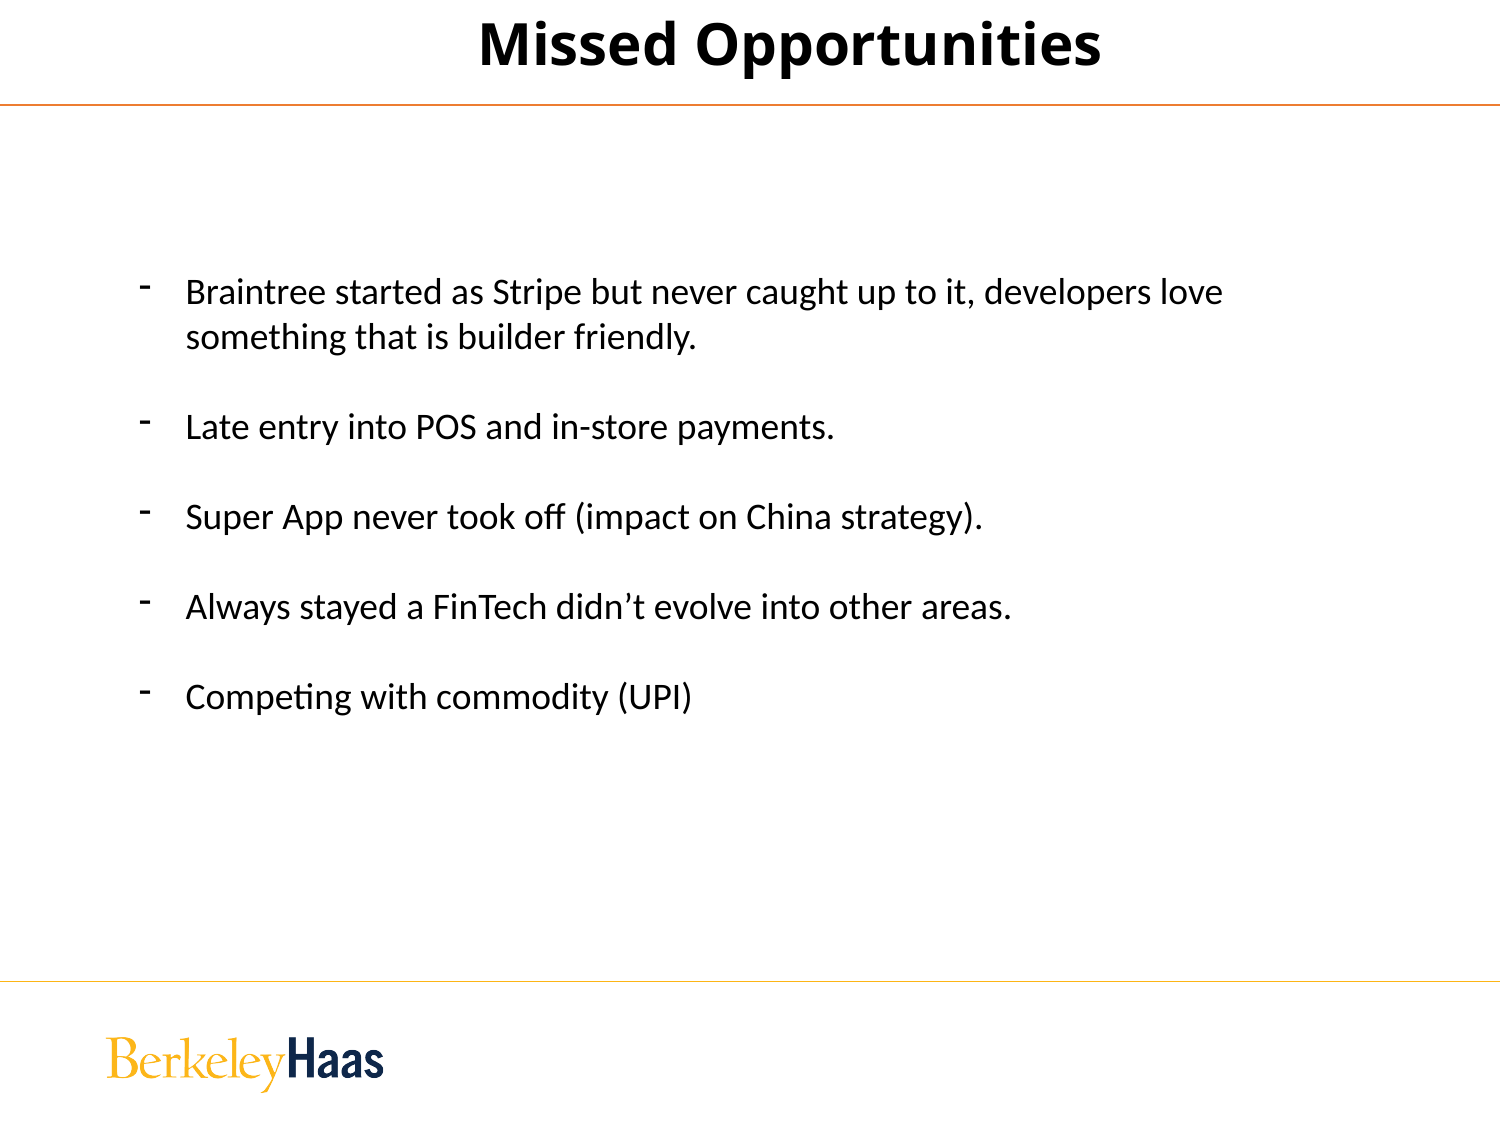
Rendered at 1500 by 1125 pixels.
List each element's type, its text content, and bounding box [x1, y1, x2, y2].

text_box Missed Opportunities [462, 0, 1118, 85]
picture [103, 1034, 388, 1097]
text_box Braintree started as Stripe but never caught up to it, developers love something that is builder friendly. Late entry into POS and in-store payments. Super App never took off (impact on China strategy). Always stayed a FinTech didn’t evolve into other areas. Competing with commodity (UPI) [123, 259, 1320, 860]
